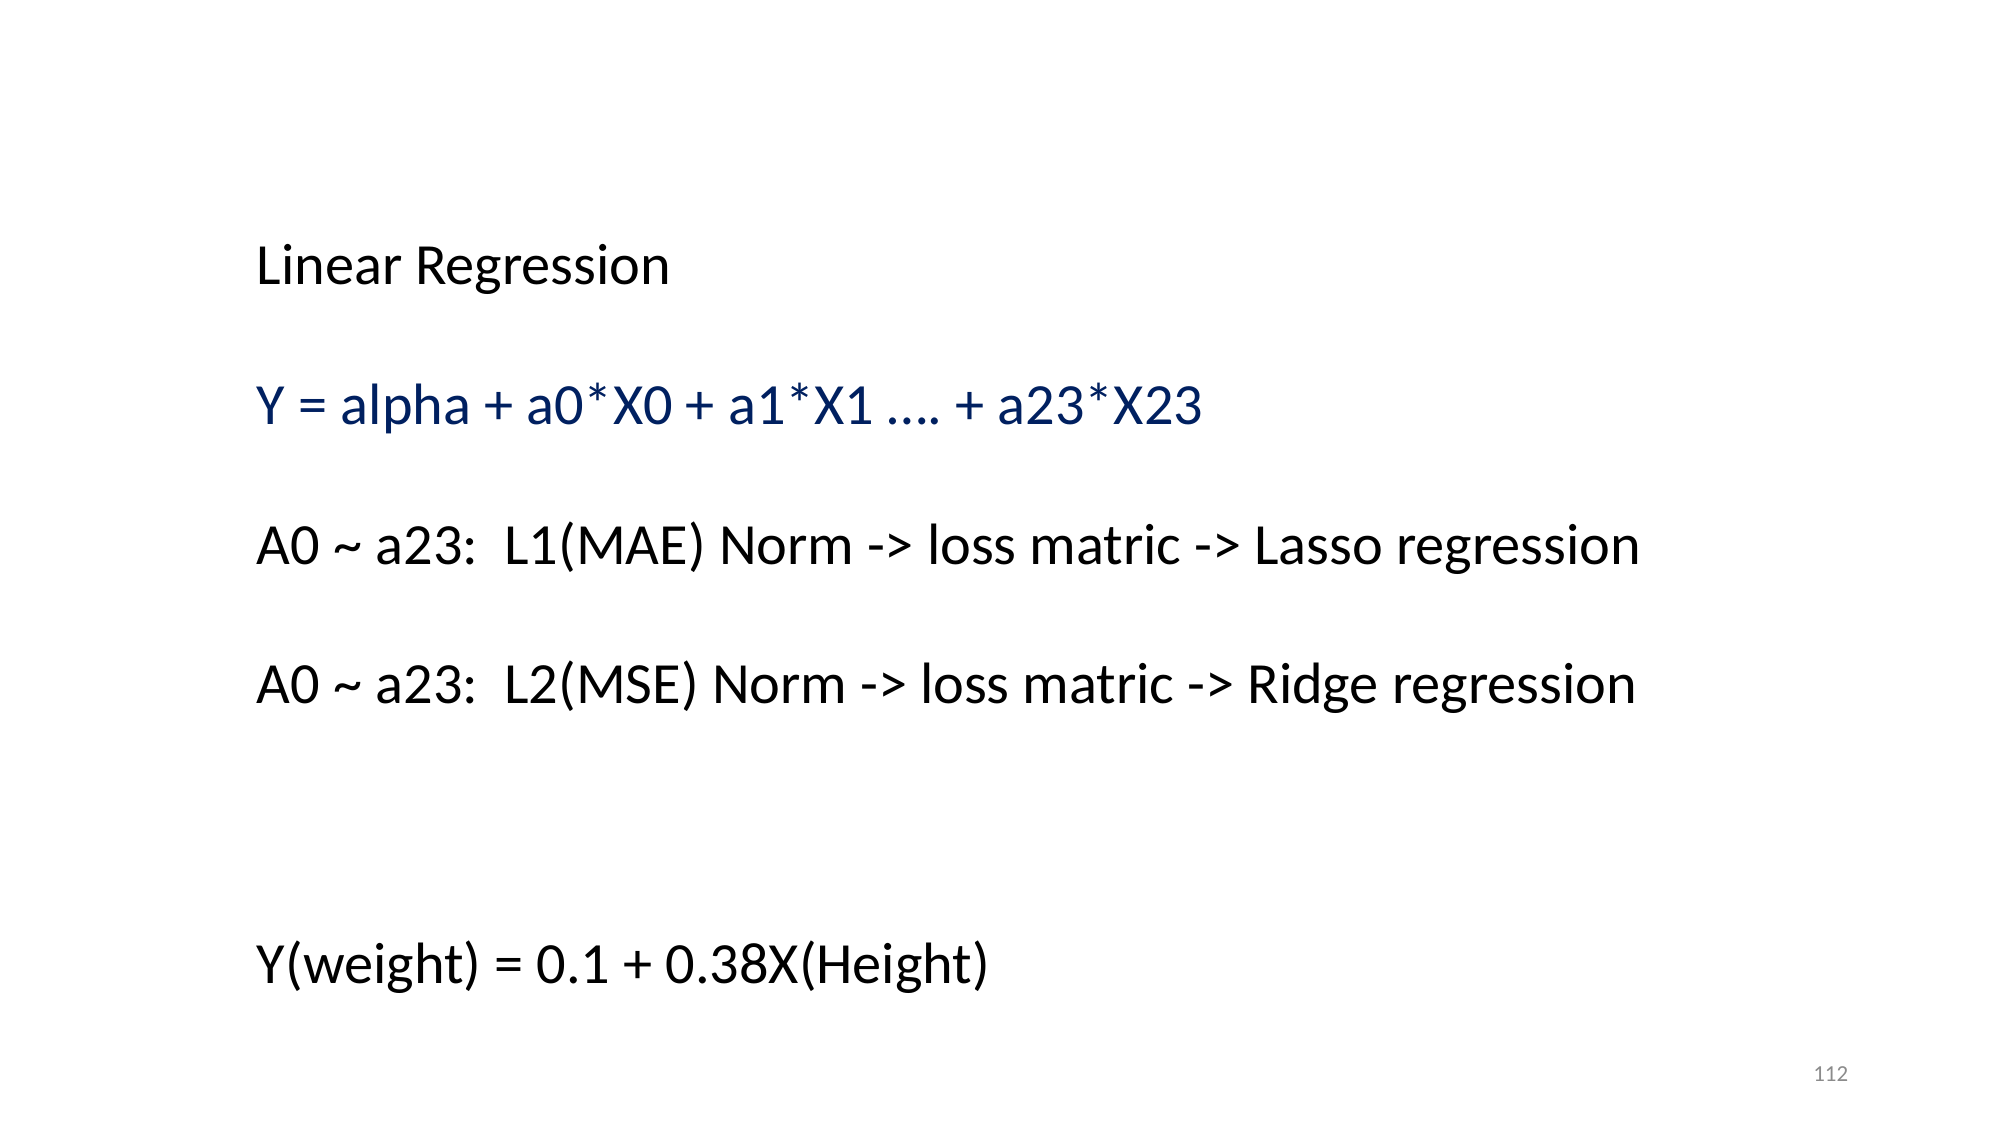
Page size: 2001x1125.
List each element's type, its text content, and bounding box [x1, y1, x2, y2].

slide_number 111 [1413, 1042, 1864, 1103]
text_box Linear Regression Y = alpha + a0*X0 + a1*X1 …. + a23*X23 A0 ~ a23: L1(MAE) Norm -> loss matric -> Lasso regression A0 ~ a23: L2(MSE) Norm -> loss matric -> Ridge regression Y(weight) = 0.1 + 0.38X(Height) [242, 218, 1831, 1003]
